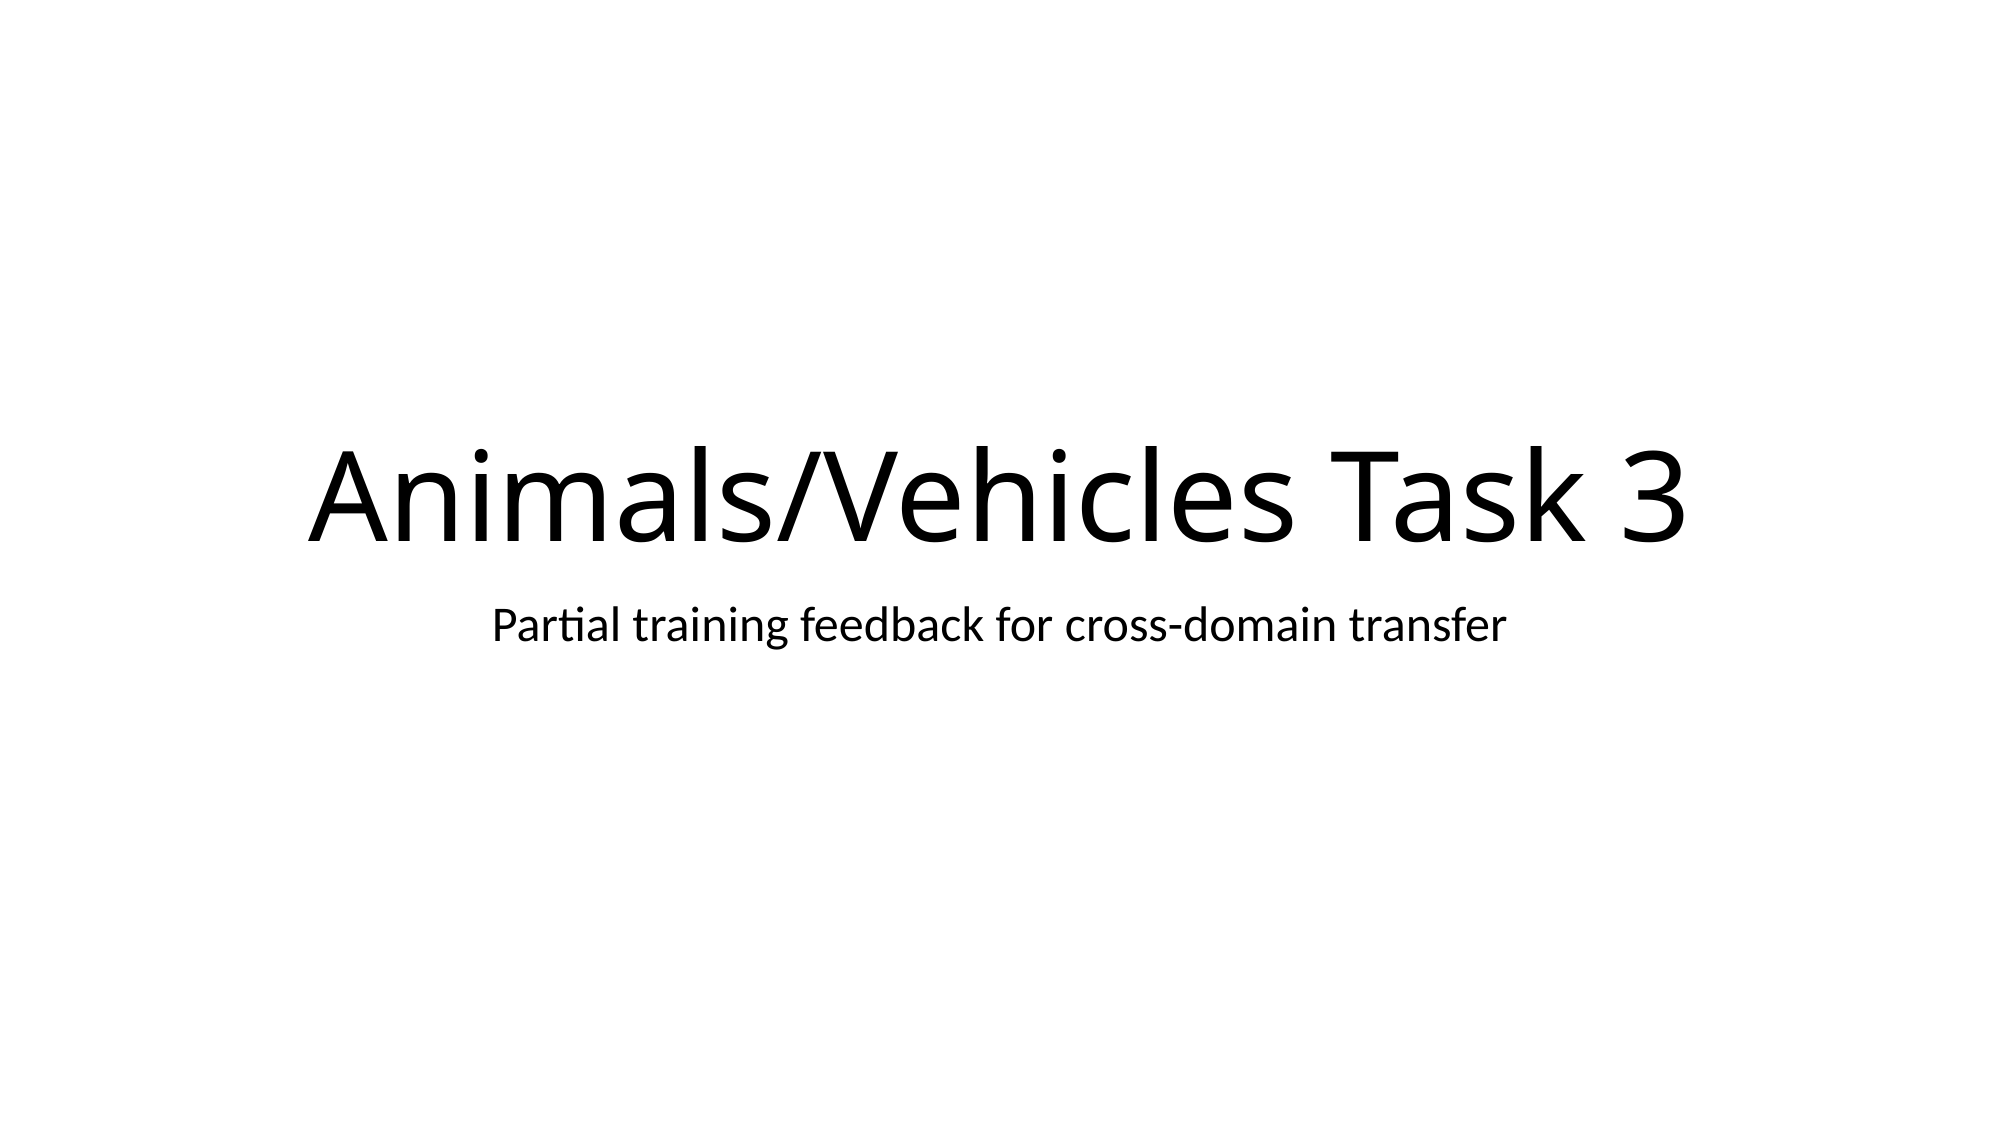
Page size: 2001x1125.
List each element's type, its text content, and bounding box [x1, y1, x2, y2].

title Animals/Vehicles Task 3 [249, 184, 1750, 576]
subtitle Partial training feedback for cross-domain transfer [249, 590, 1750, 863]
